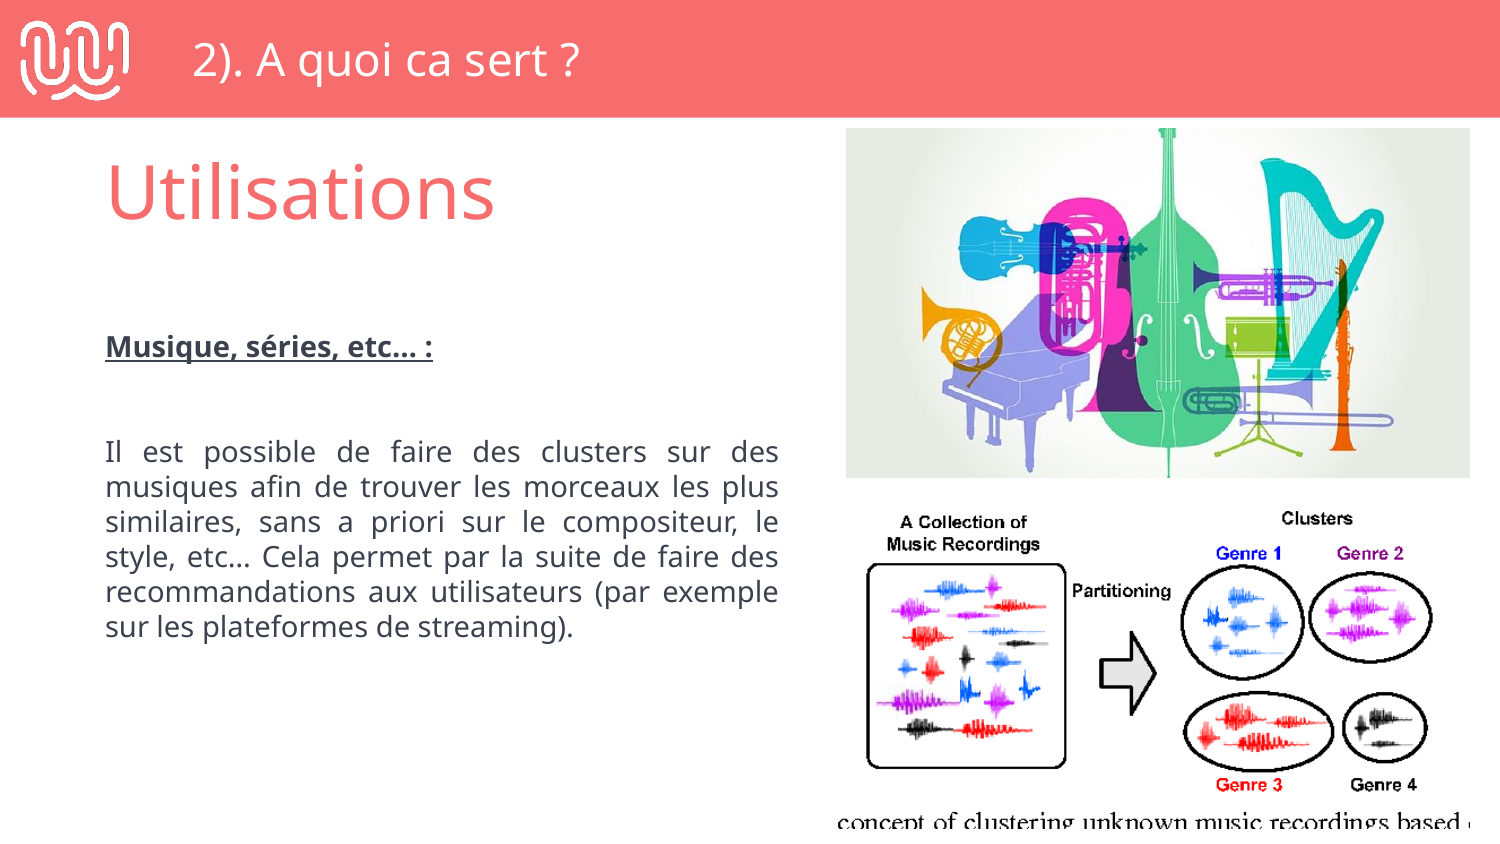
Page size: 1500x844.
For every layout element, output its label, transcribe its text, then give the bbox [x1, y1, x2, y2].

picture [837, 510, 1470, 829]
title Utilisations [104, 144, 841, 232]
list Musique, séries, etc… : Il est possible de faire des clusters sur des musiques afin de trouver les morceaux les plus similaires, sans a priori sur le compositeur, le style, etc… Cela permet par la suite de faire des recommandations aux utilisateurs (par exemple sur les plateformes de streaming). [104, 258, 780, 788]
picture [846, 128, 1470, 478]
picture [20, 20, 134, 101]
title 2). A quoi ca sert ? [192, 0, 1500, 118]
